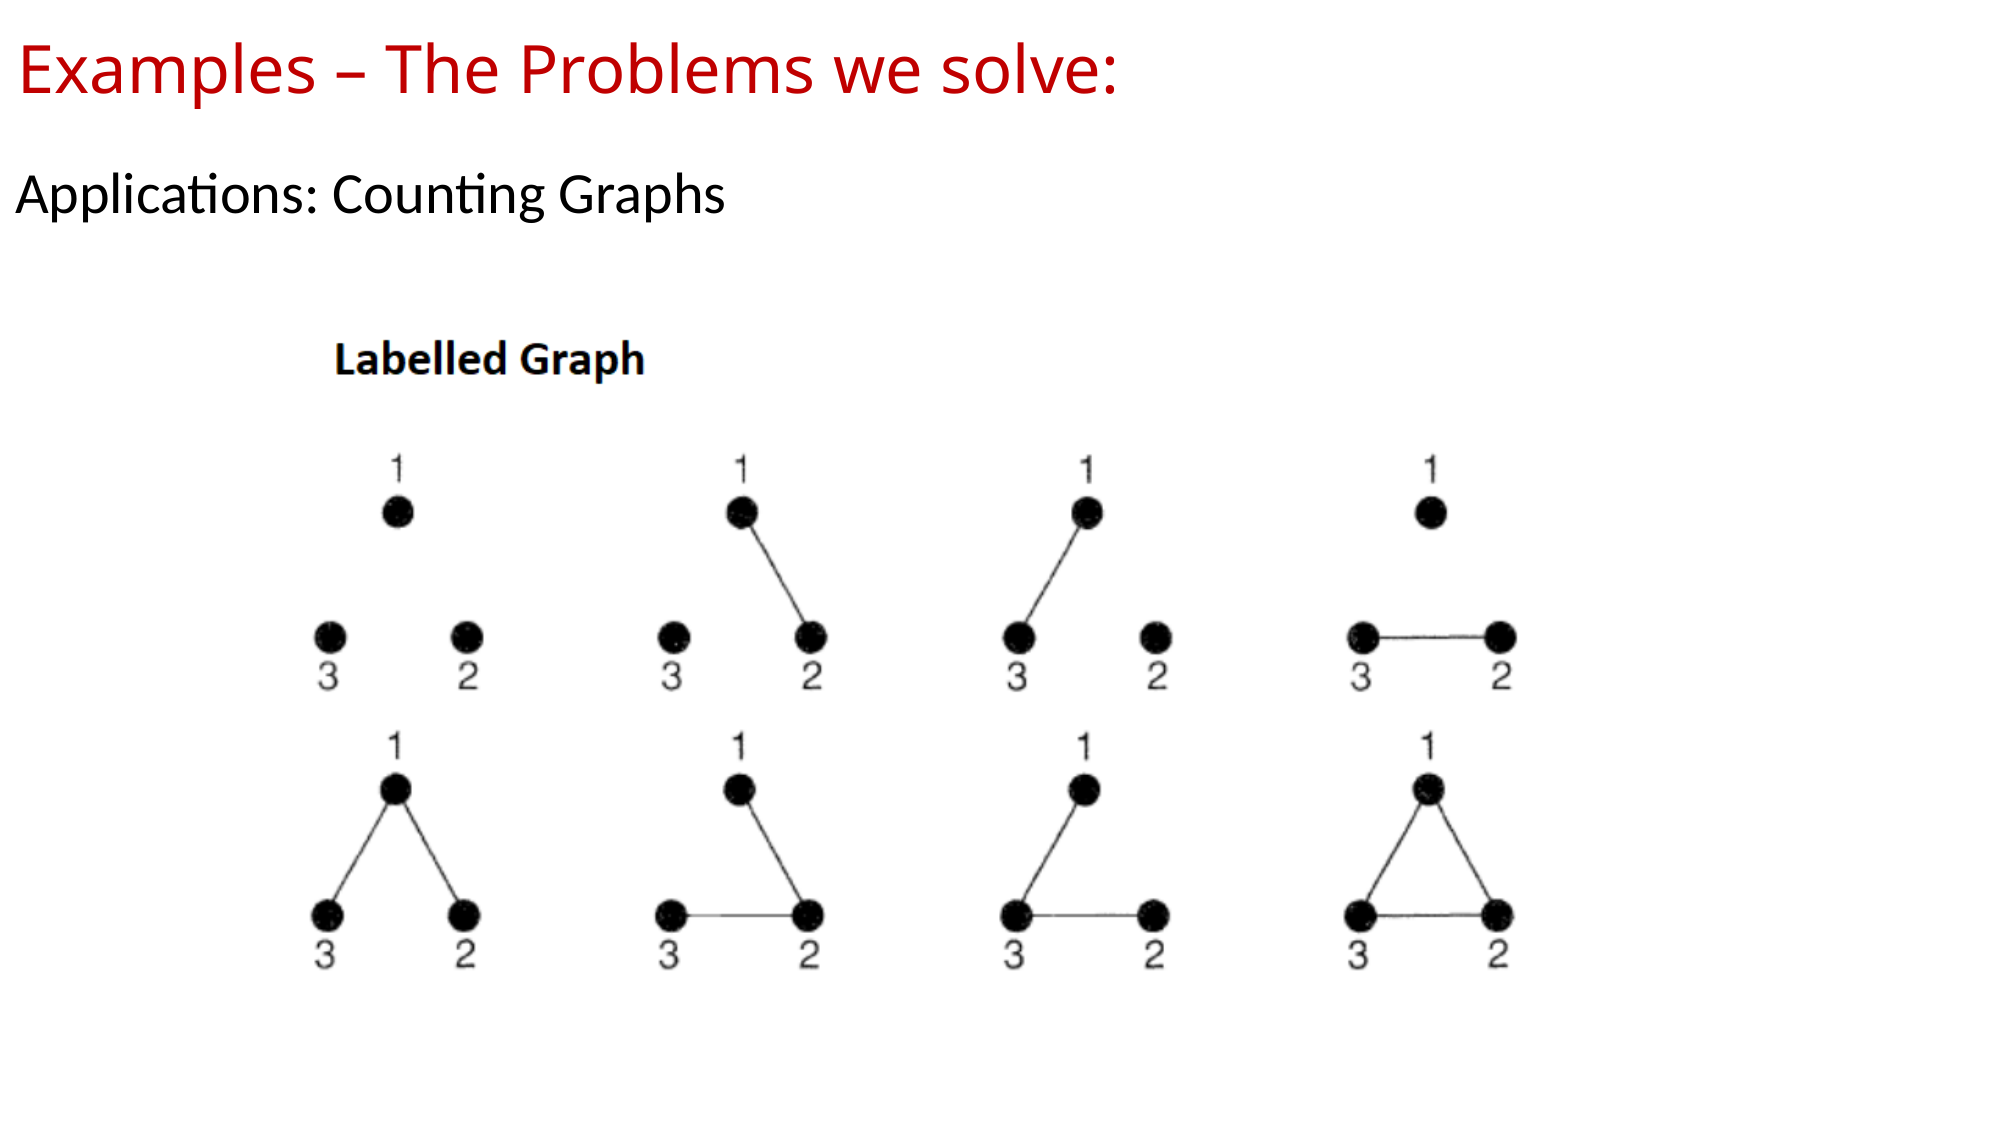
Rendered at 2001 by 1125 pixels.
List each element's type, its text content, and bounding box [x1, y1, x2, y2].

picture [246, 295, 1644, 1033]
title Applications: Counting Graphs [0, 123, 1725, 267]
text_box Examples – The Problems we solve: [2, 0, 1728, 144]
